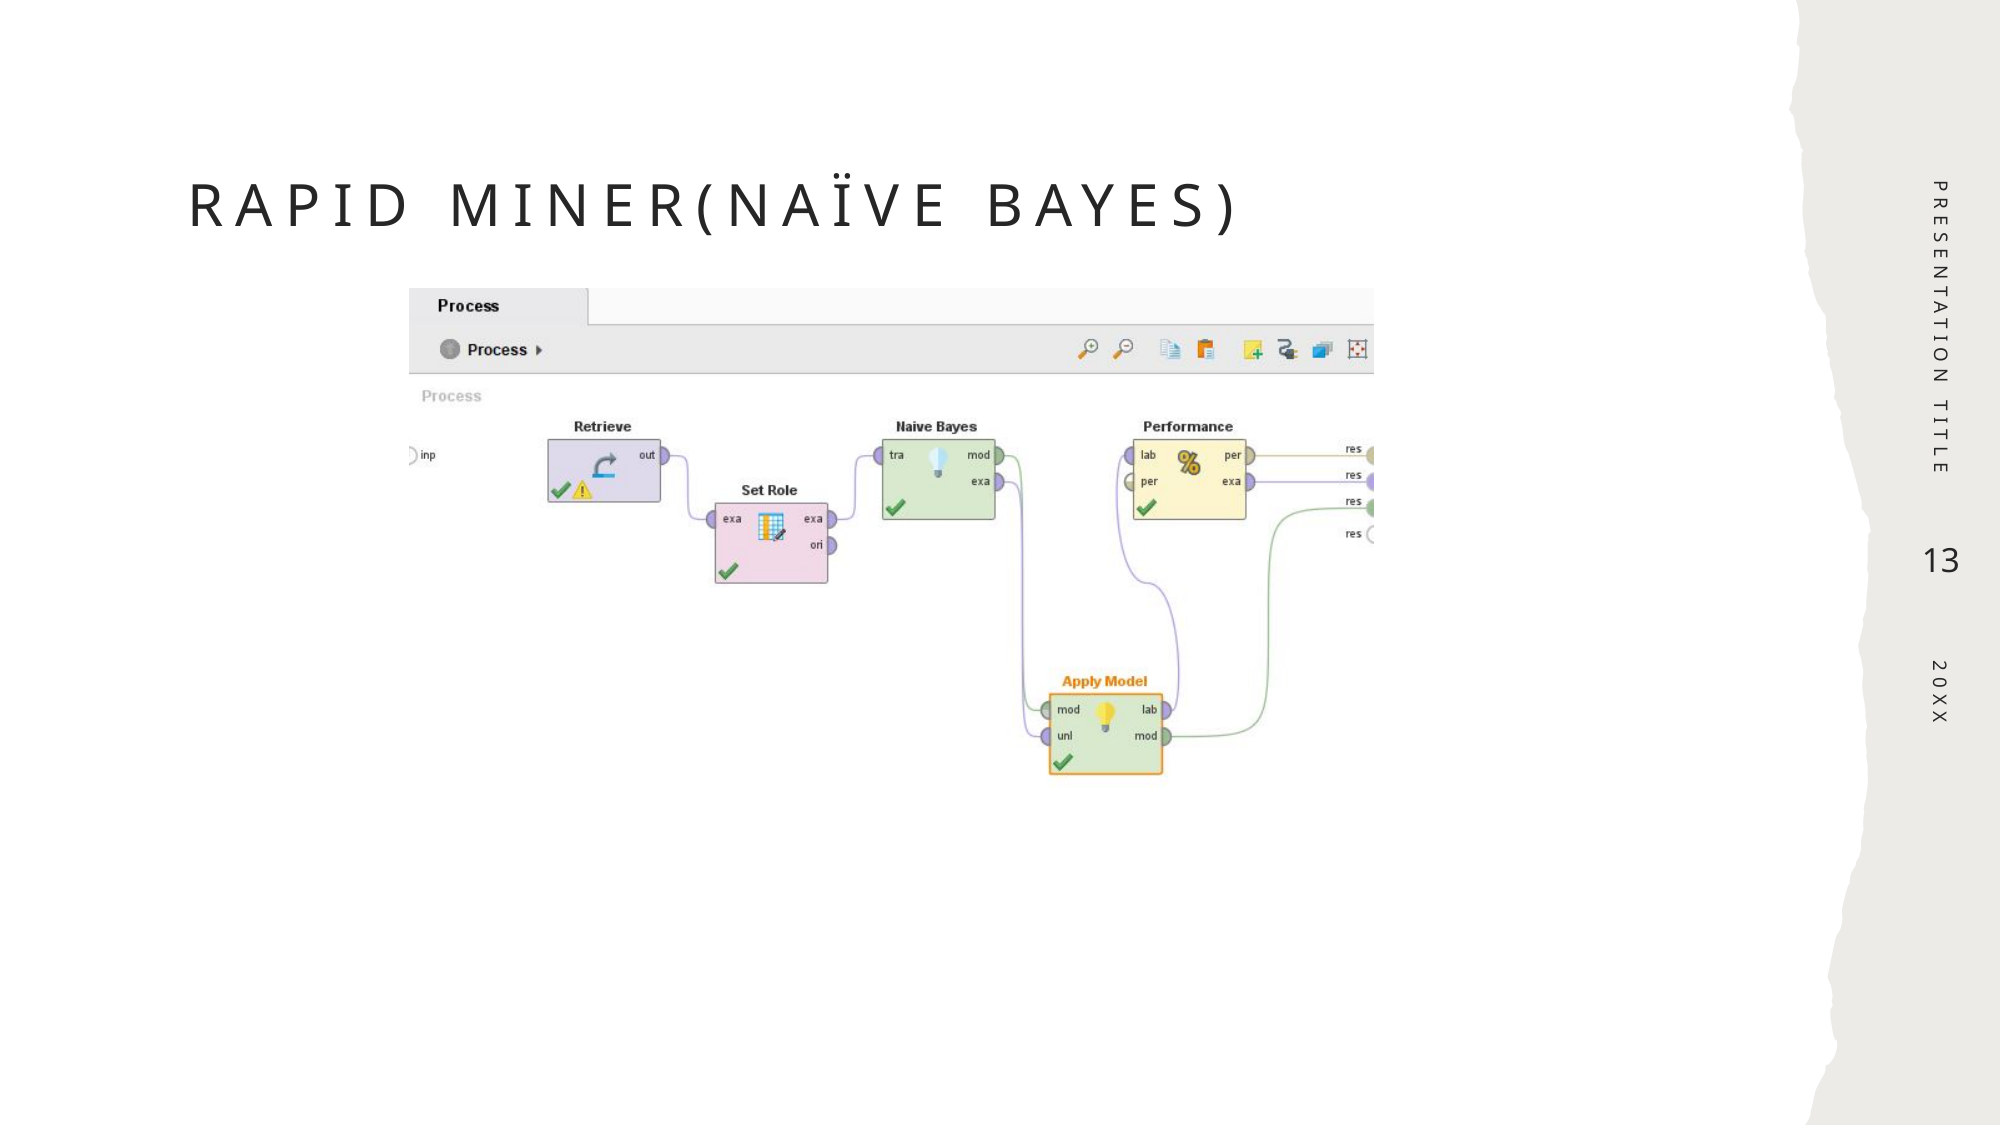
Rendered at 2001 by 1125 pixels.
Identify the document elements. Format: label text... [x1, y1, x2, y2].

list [409, 288, 1374, 1003]
title Rapid miner(Naïve Bayes) [172, 99, 1732, 300]
footer PRESENTATION TITLE [1911, 33, 1972, 489]
slide_number 13 [1896, 514, 1986, 610]
picture [1789, 0, 2000, 1125]
slide_number 20XX [1910, 645, 1971, 1080]
